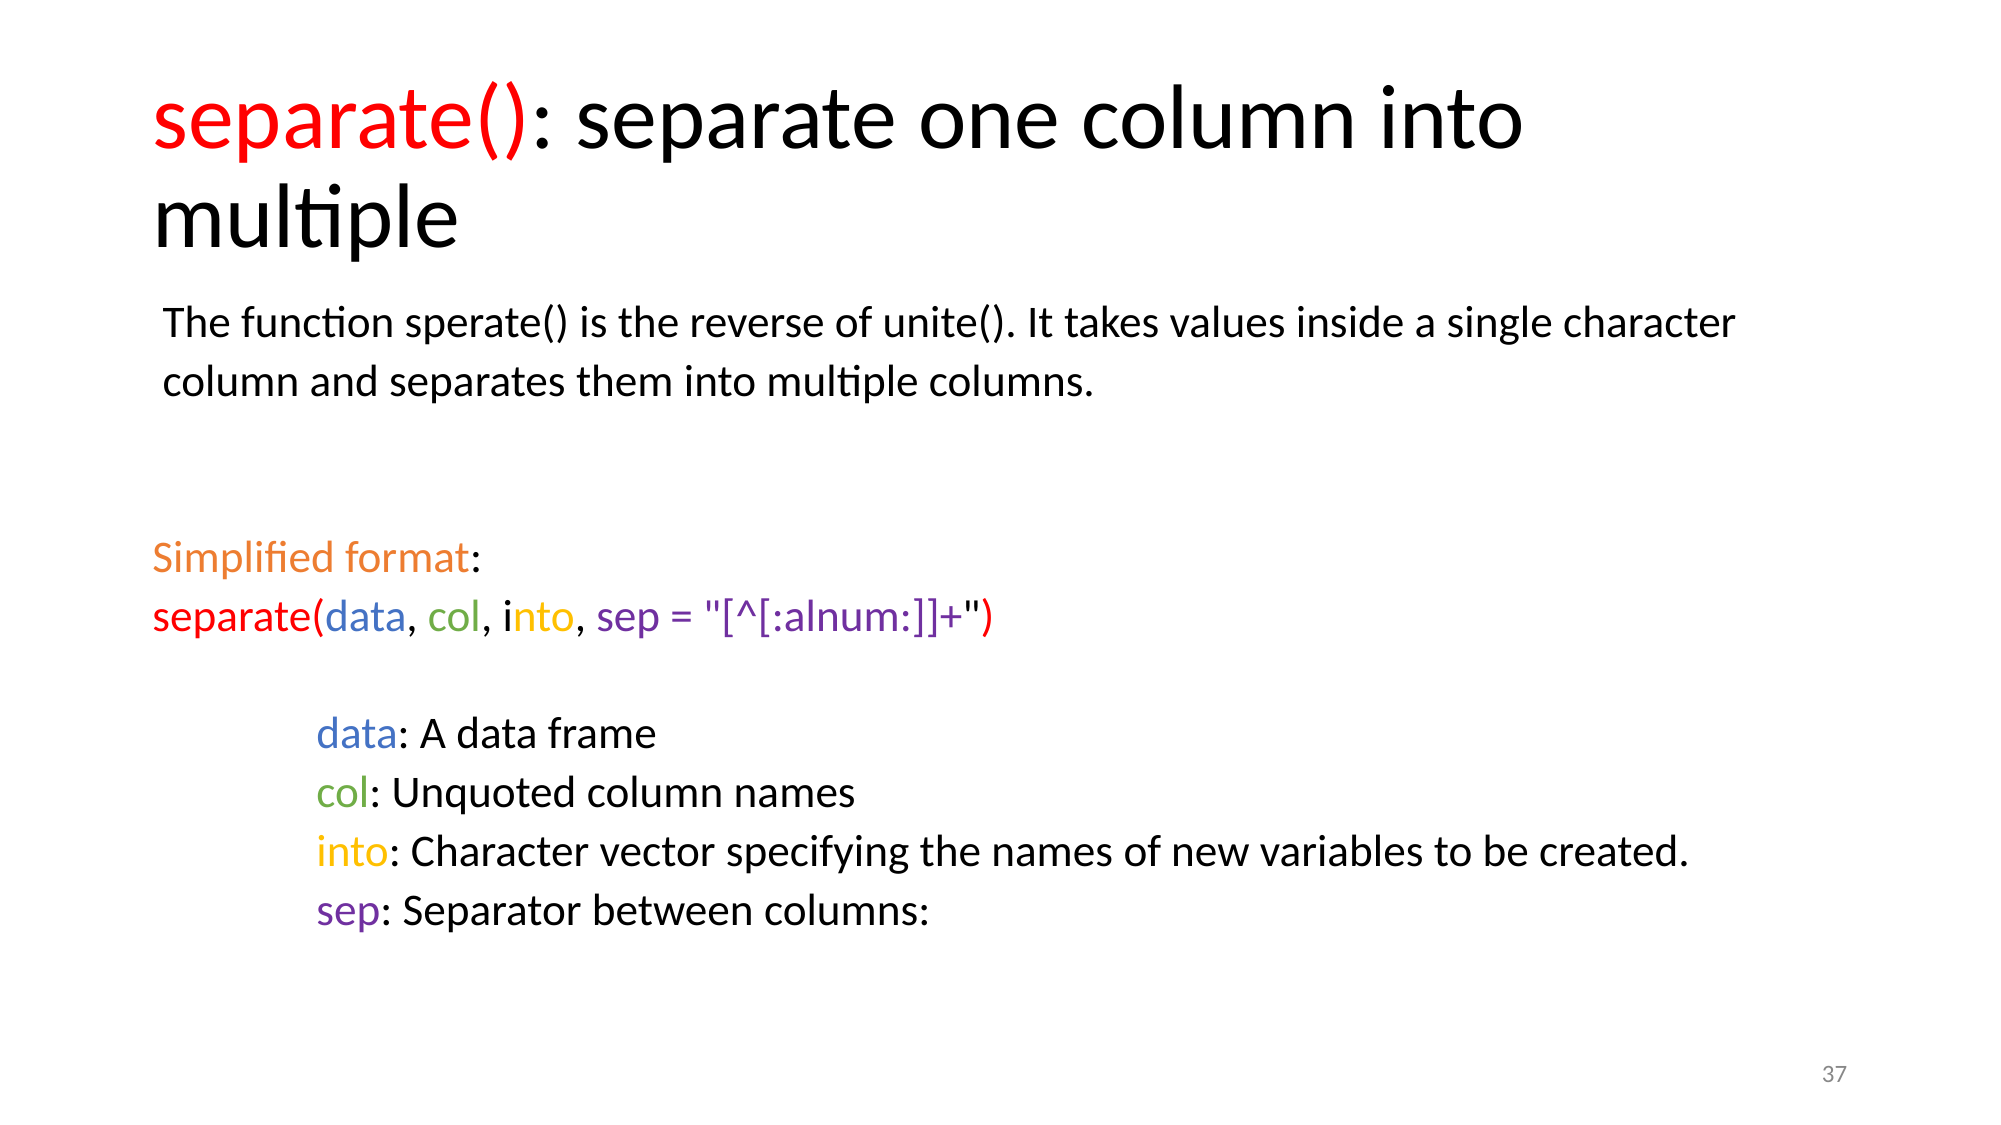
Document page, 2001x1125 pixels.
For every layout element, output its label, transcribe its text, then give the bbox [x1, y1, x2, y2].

list The function sperate() is the reverse of unite(). It takes values inside a single character column and separates them into multiple columns. Simplified format: separate(data, col, into, sep = "[^[:alnum:]]+") data: A data frame col: Unquoted column names into: Character vector specifying the names of new variables to be created. sep: Separator between columns: [137, 299, 1863, 1014]
slide_number 37 [1412, 1042, 1863, 1103]
title separate(): separate one column into multiple [137, 59, 1863, 278]
